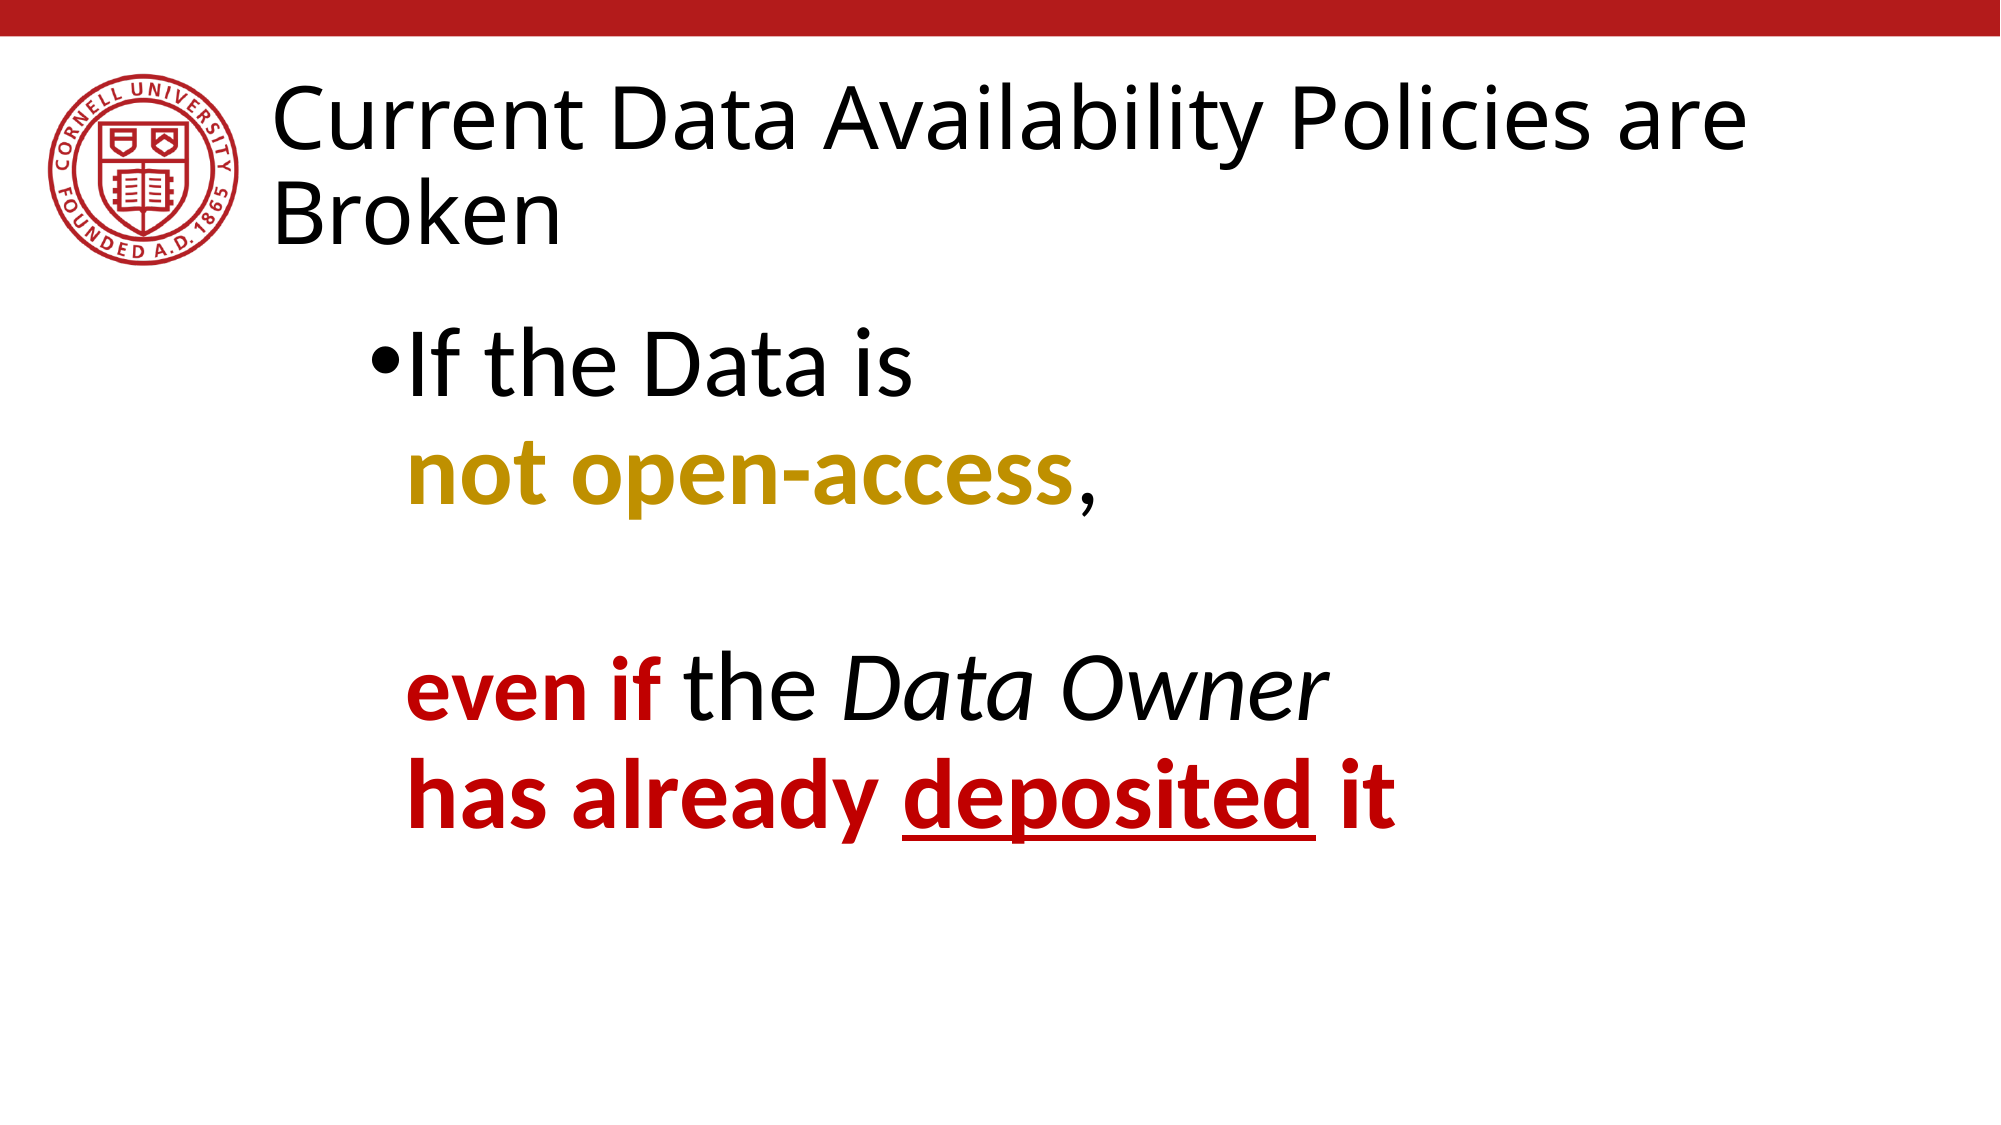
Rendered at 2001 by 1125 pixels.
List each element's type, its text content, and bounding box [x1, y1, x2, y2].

picture [39, 65, 255, 274]
list If the Data is not open-access, even if the Data Owner has already deposited it [353, 303, 1647, 1017]
title Current Data Availability Policies are Broken [255, 59, 1860, 278]
